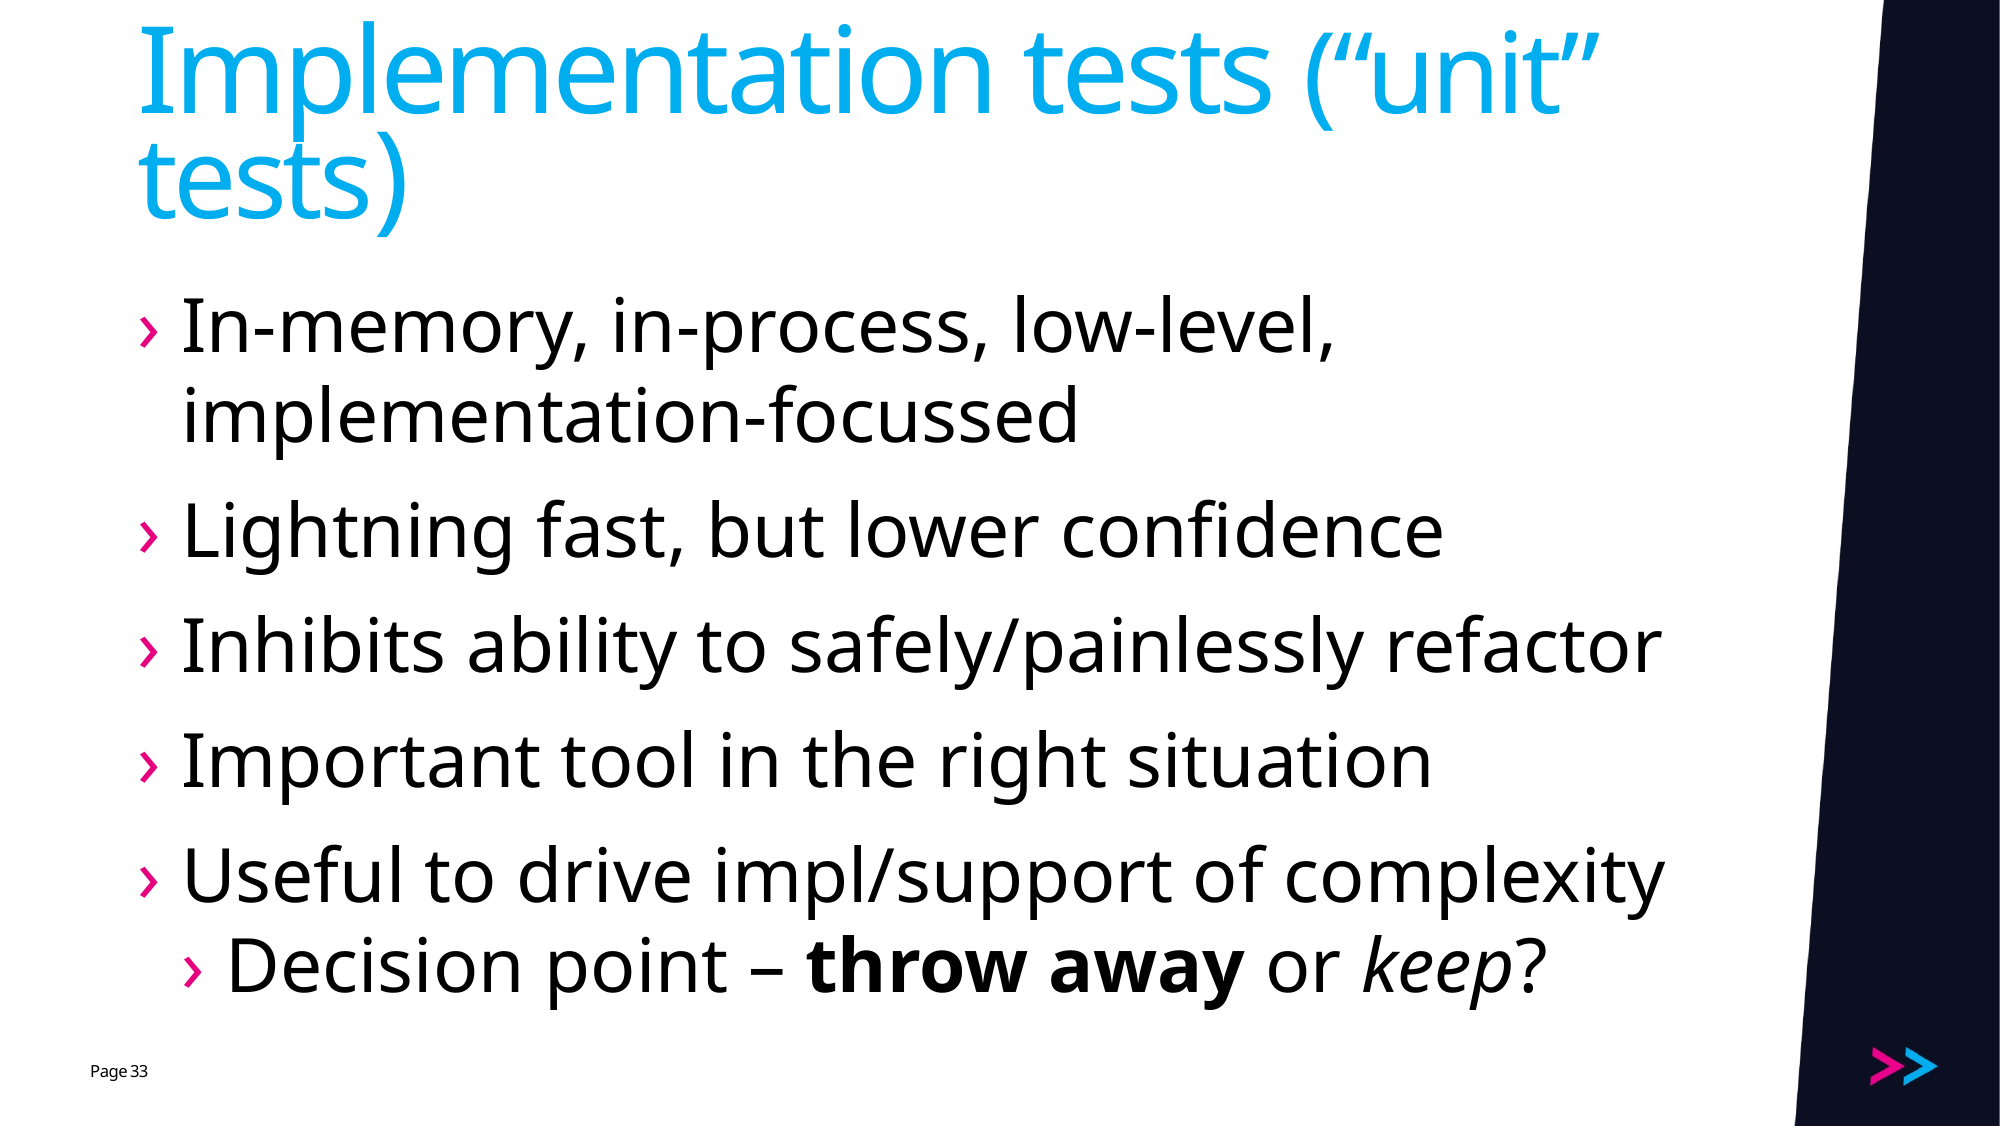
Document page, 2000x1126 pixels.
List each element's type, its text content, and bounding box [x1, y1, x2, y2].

list In-memory, in-process, low-level, implementation-focussed Lightning fast, but lower confidence Inhibits ability to safely/painlessly refactor Important tool in the right situation Useful to drive impl/support of complexity Decision point – throw away or keep? [137, 277, 1786, 1021]
picture [0, 0, 2000, 1126]
title Implementation tests (“unit” tests) [137, 54, 1786, 243]
slide_number 33 [130, 1061, 166, 1113]
